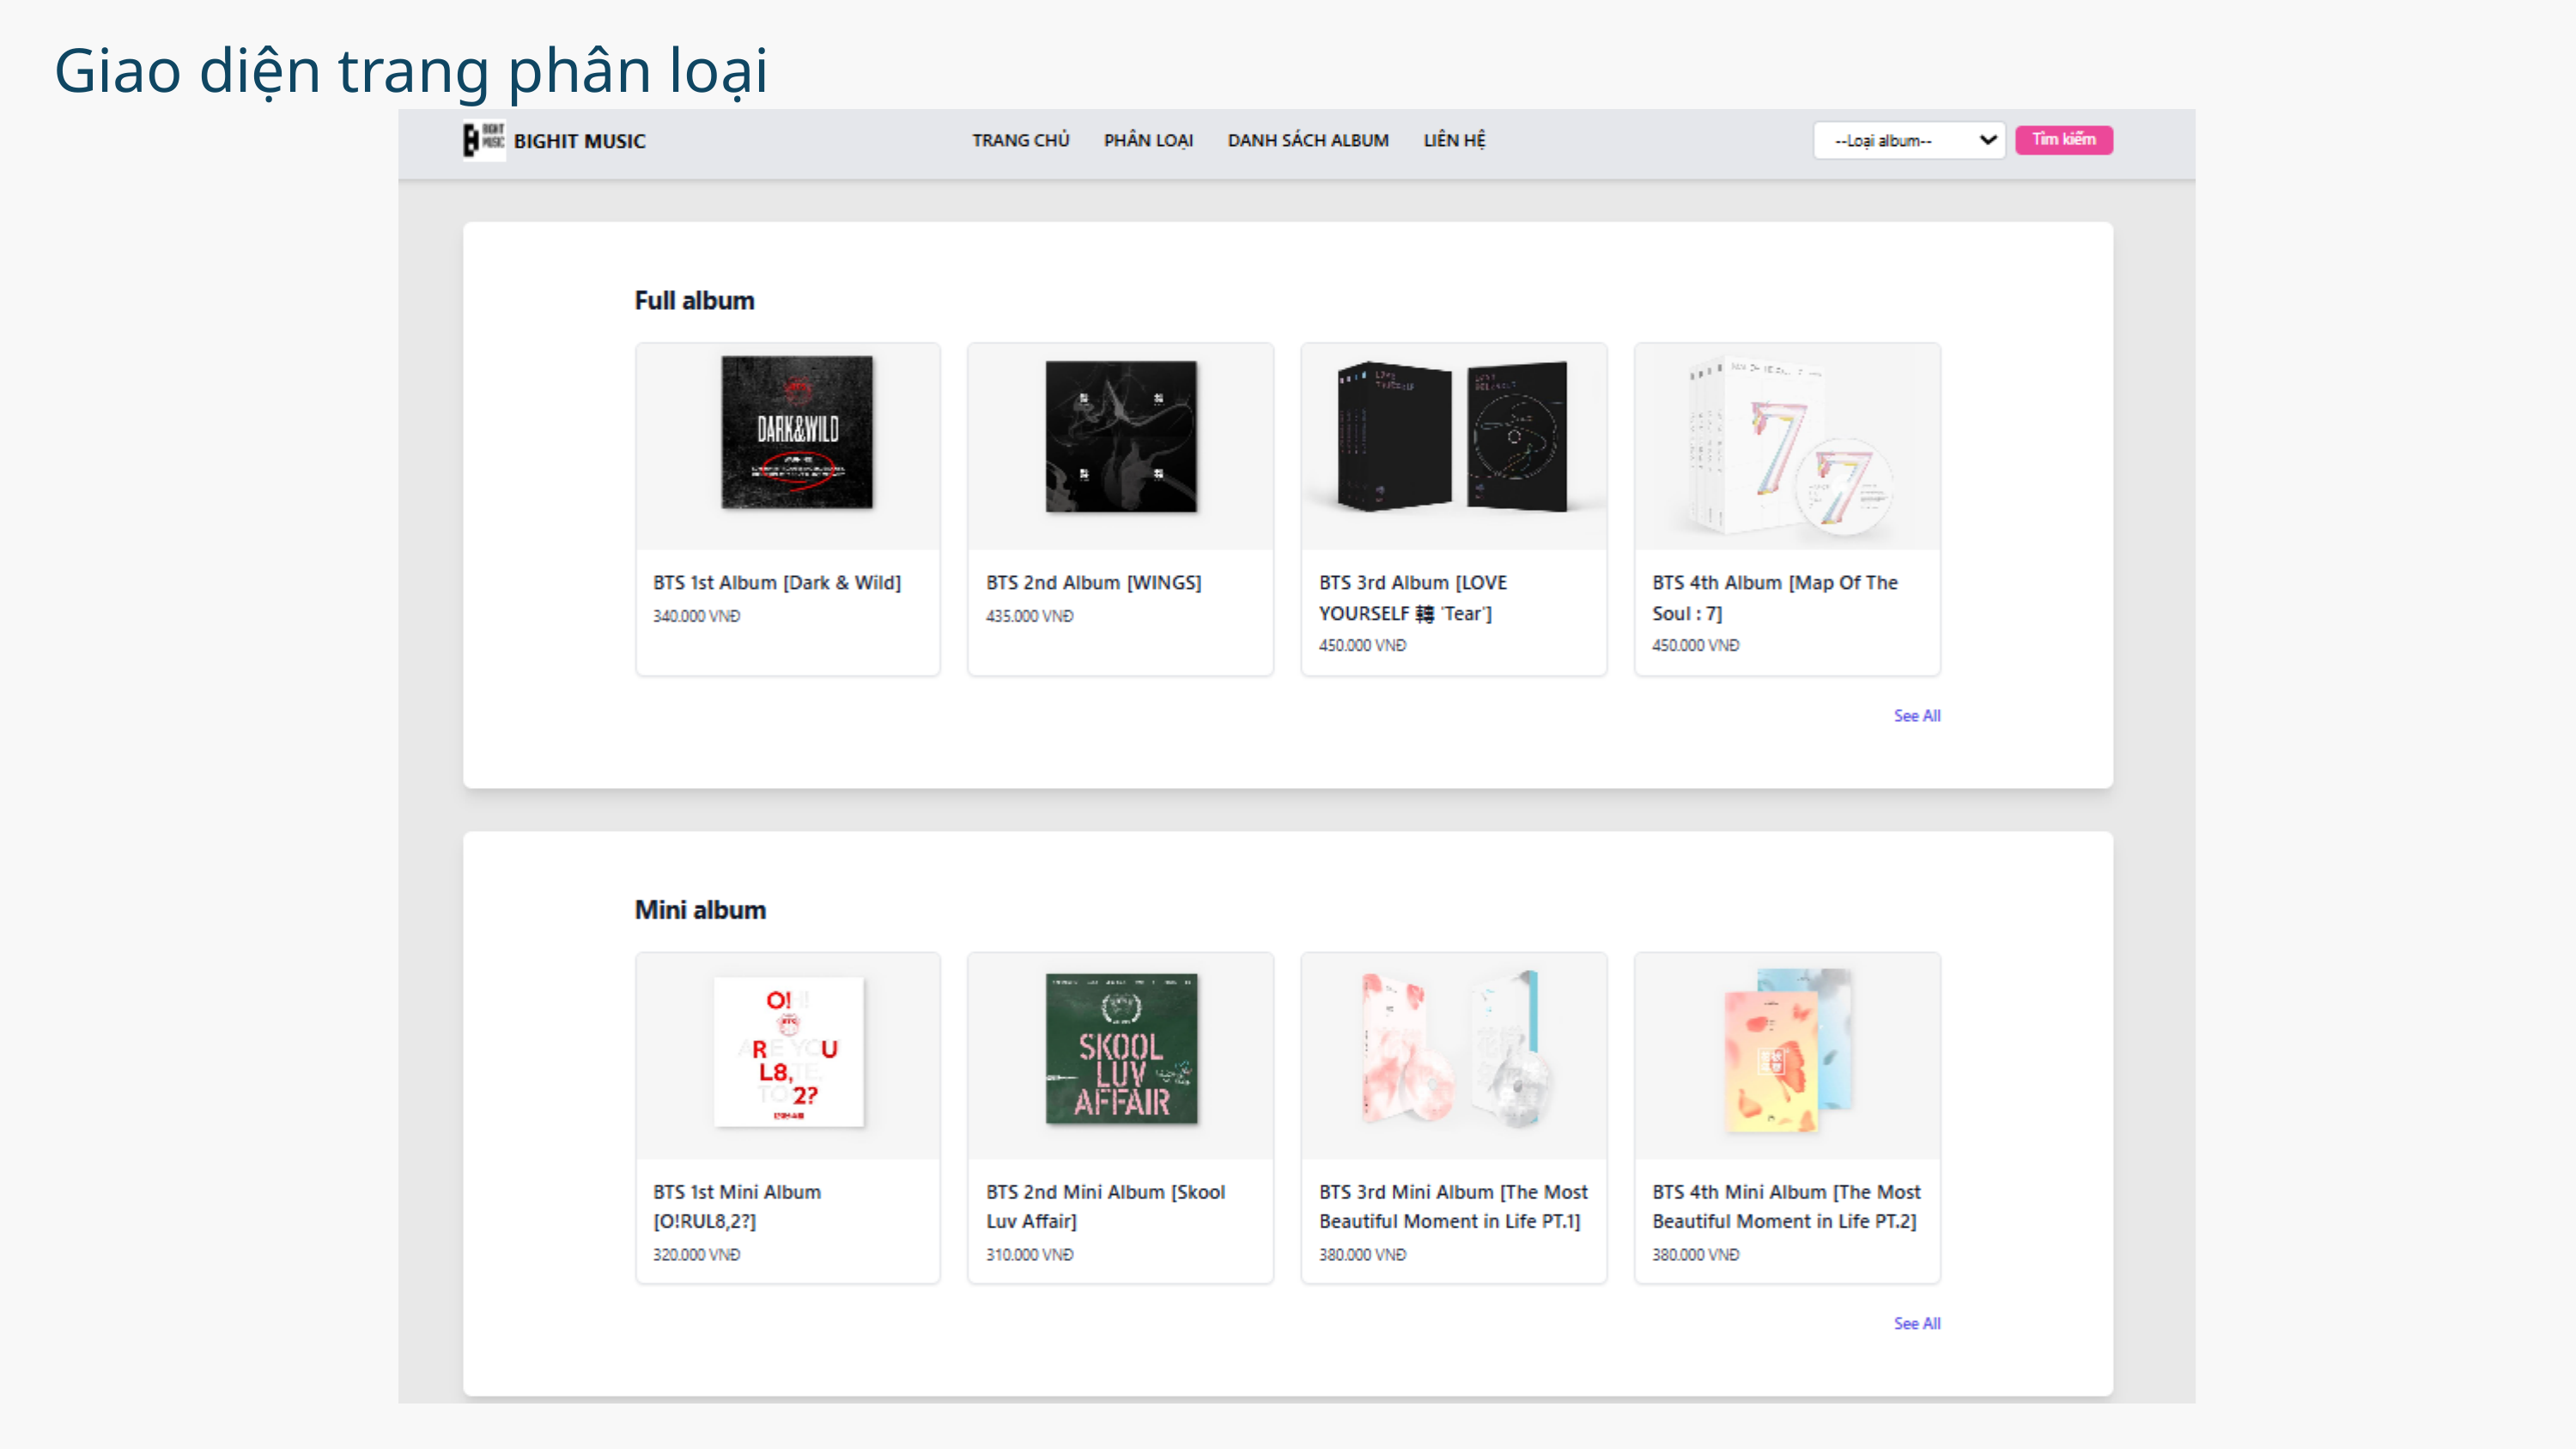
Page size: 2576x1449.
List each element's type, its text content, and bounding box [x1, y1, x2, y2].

text_box Giao diện trang phân loại [53, 2, 781, 105]
text_box [398, 109, 2196, 1404]
